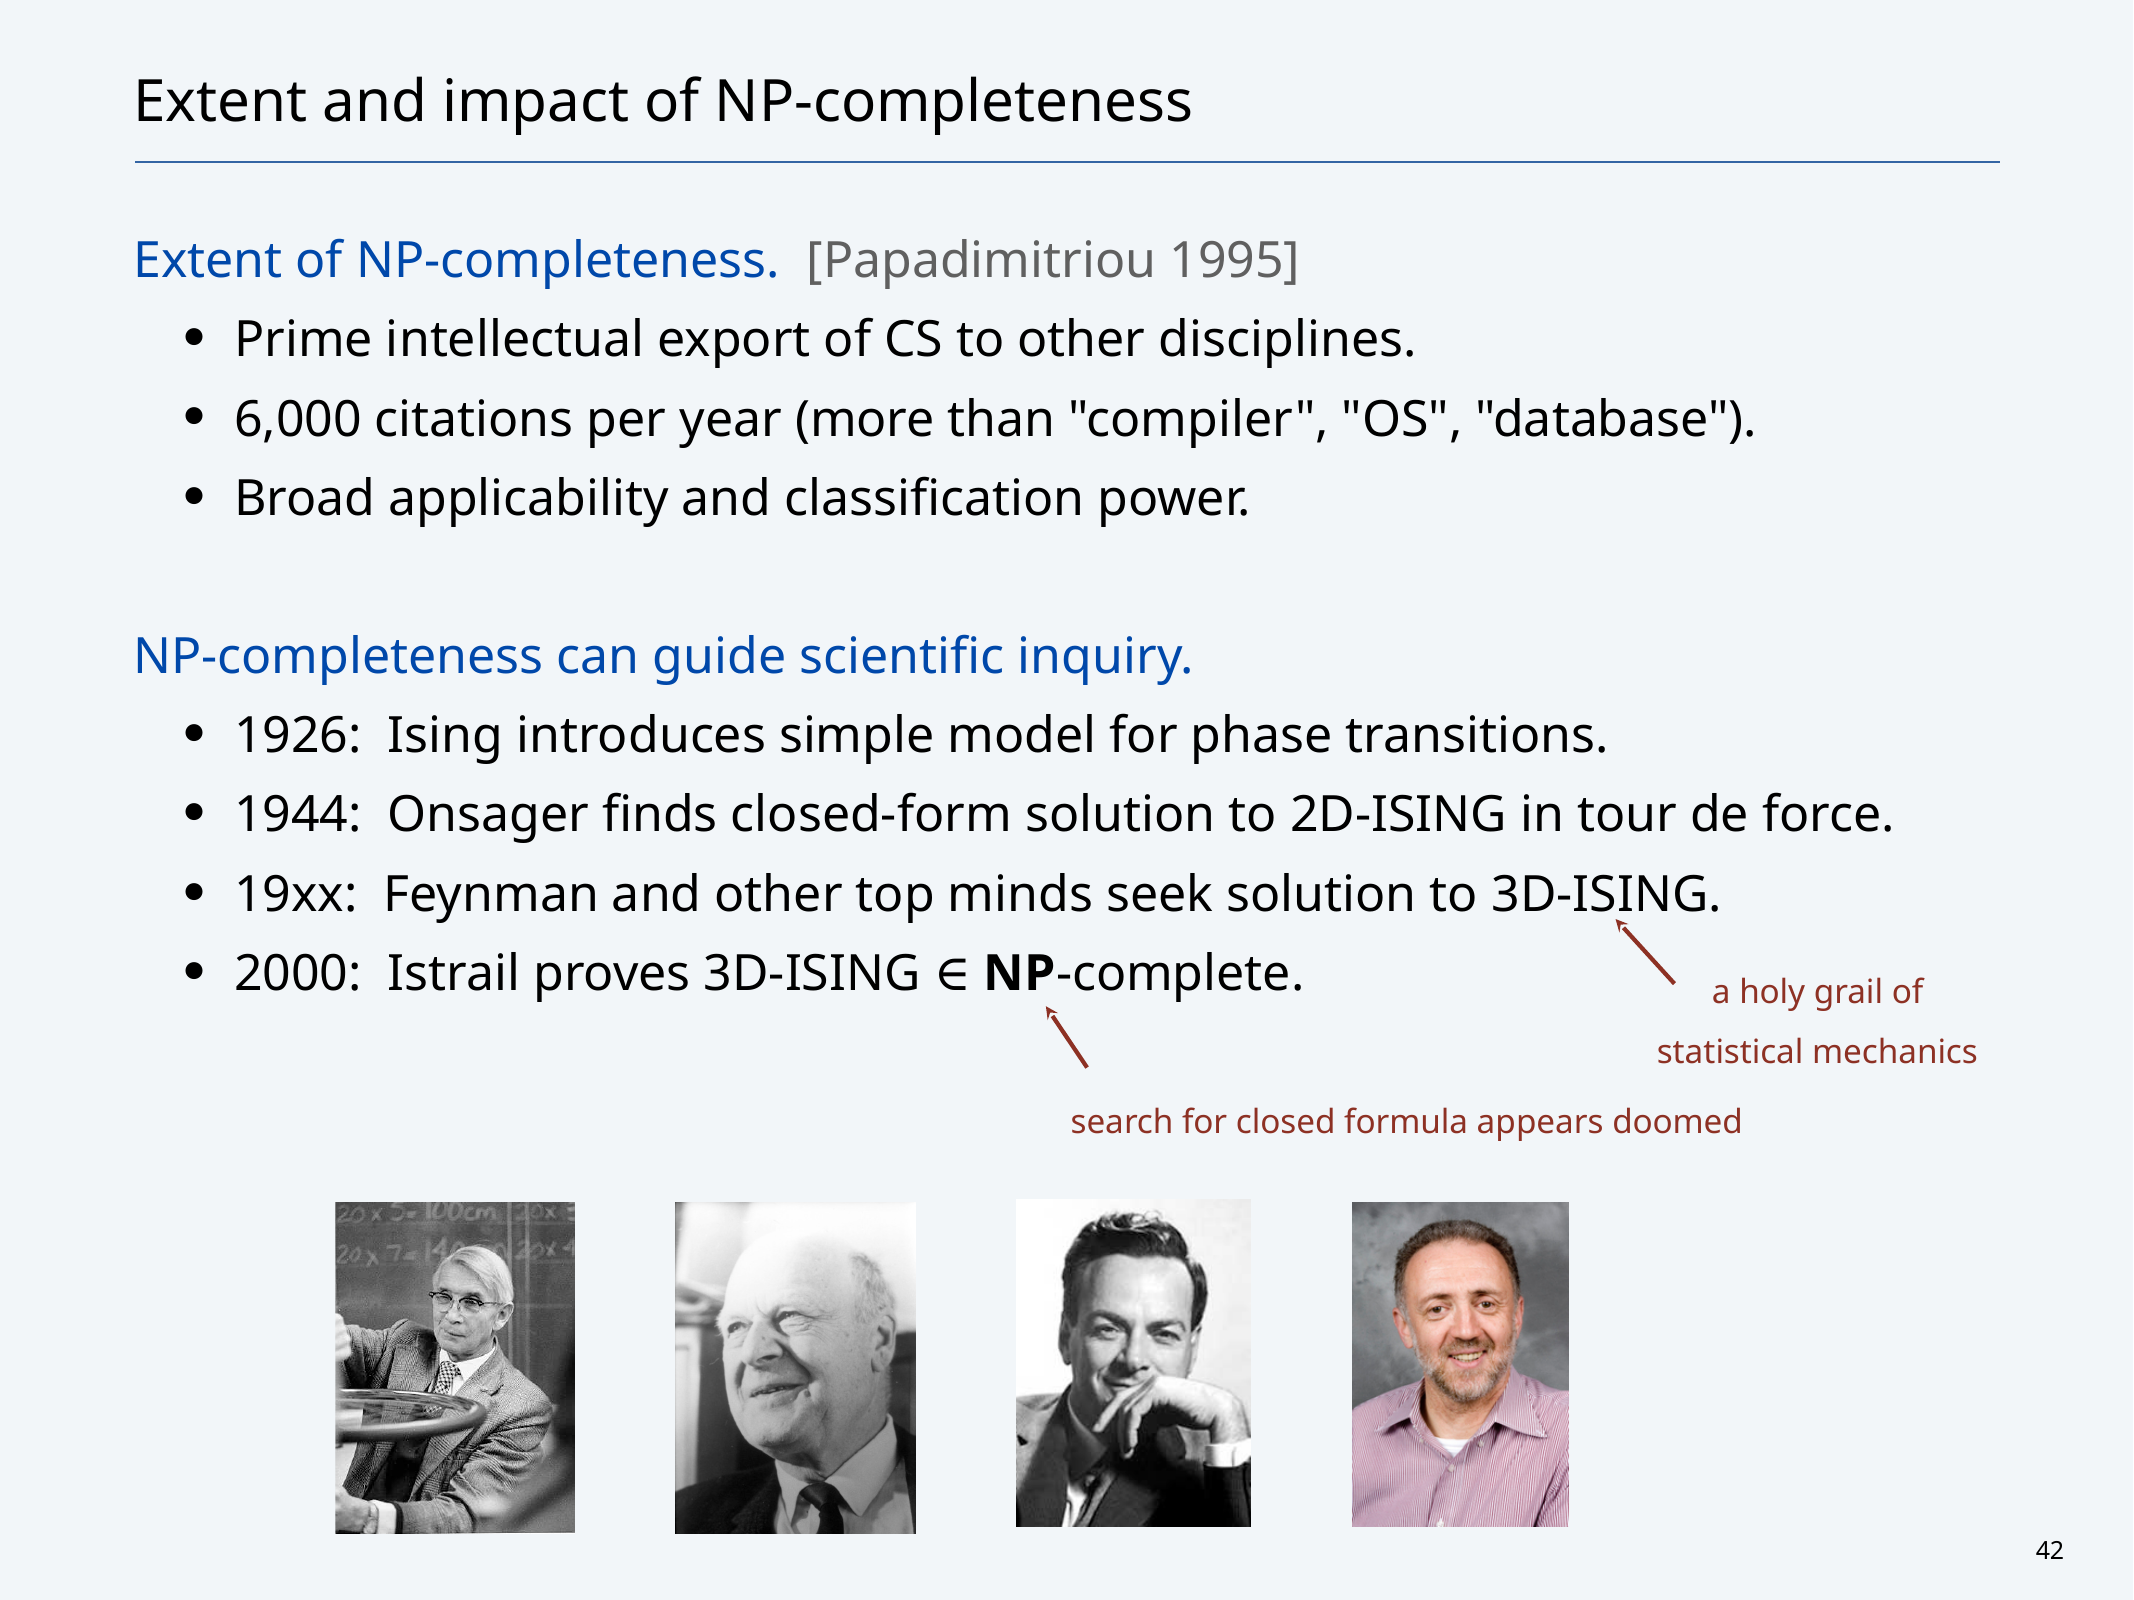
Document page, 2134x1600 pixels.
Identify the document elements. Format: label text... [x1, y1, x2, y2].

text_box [1045, 1005, 1770, 1128]
picture [335, 1201, 576, 1534]
picture [674, 1201, 916, 1534]
picture [1351, 1201, 1569, 1528]
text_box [1615, 918, 2000, 1047]
title Extent and impact of NP-completeness [132, 0, 2001, 134]
picture [1016, 1199, 1251, 1528]
slide_number 42 [2026, 1532, 2074, 1570]
list Extent of NP-completeness. [Papadimitriou 1995] Prime intellectual export of CS to other disciplines. 6,000 citations per year (more than "compiler", "OS", "database"). Broad applicability and classification power. NP-completeness can guide scientific inquiry. 1926: Ising introduces simple model for phase transitions. 1944: Onsager finds closed-form solution to 2d-Ising in tour de force. 19xx: Feynman and other top minds seek solution to 3d-Ising. 2000: Istrail proves 3d-Ising ∈ NP-complete. [132, 207, 2001, 1551]
